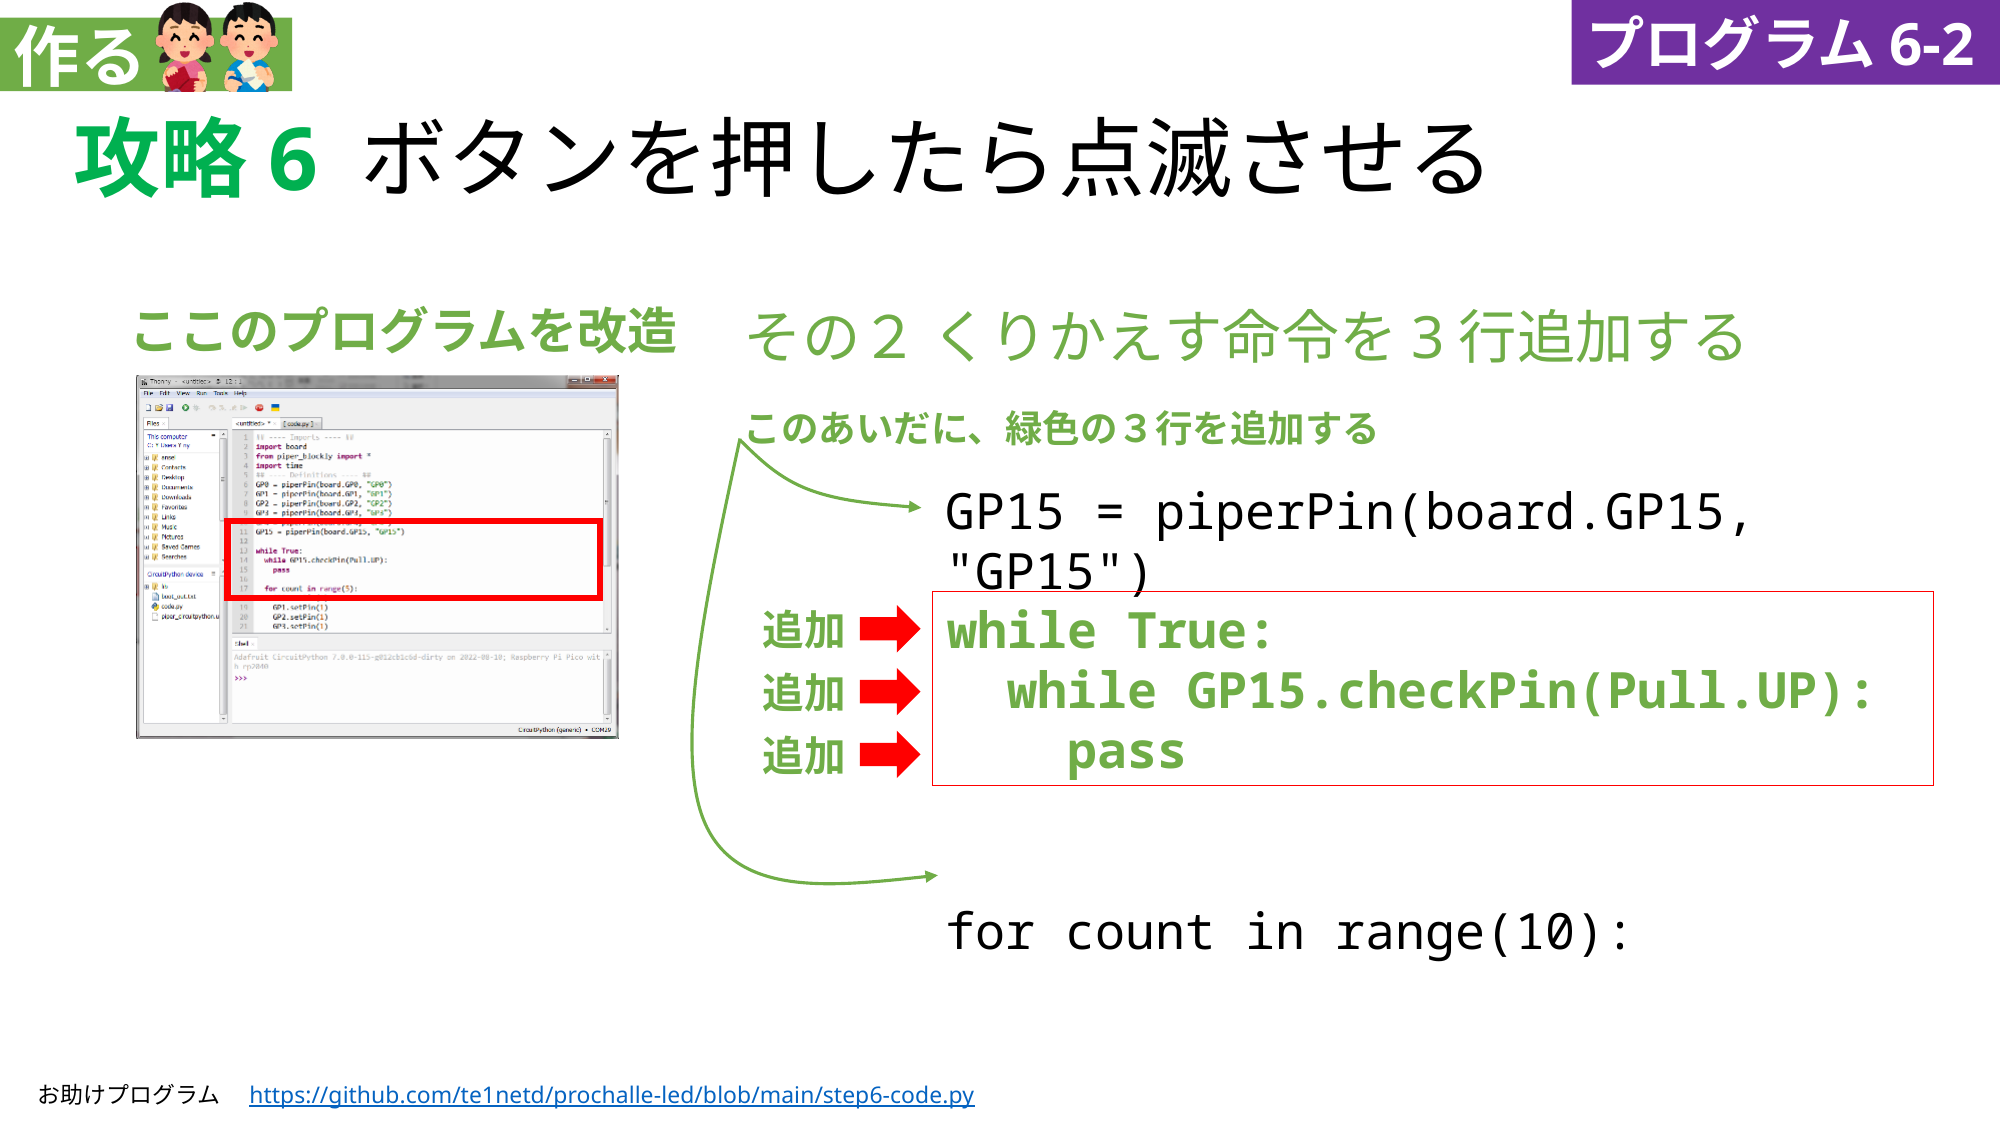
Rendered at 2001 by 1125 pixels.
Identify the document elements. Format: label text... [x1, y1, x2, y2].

text_box 追加 [859, 667, 921, 716]
text_box [930, 471, 1933, 939]
text_box while True: while GP15.checkPin(Pull.UP): pass [932, 591, 1934, 786]
text_box ここのプログラムを改造 [114, 292, 712, 367]
text_box お助けプログラム https://github.com/te1netd/prochalle-led/blob/main/step6-code.py [22, 1045, 1023, 1120]
title 攻略6 ボタンを押したら点滅させる [58, 107, 1612, 218]
text_box [690, 438, 938, 885]
list その２ くりかえす命令を3行追加する [728, 300, 1981, 699]
text_box プログラム6-2 [1571, 0, 2000, 85]
text_box [739, 439, 922, 513]
text_box 追加 [859, 605, 921, 653]
picture [136, 375, 619, 739]
text_box このあいだに、緑色の３行を追加する [728, 398, 1593, 458]
text_box GP15 = piperPin(board.GP15, "GP15") for count in range(10): [930, 471, 1944, 1027]
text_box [0, 1, 293, 92]
text_box 追加 [878, 730, 921, 779]
